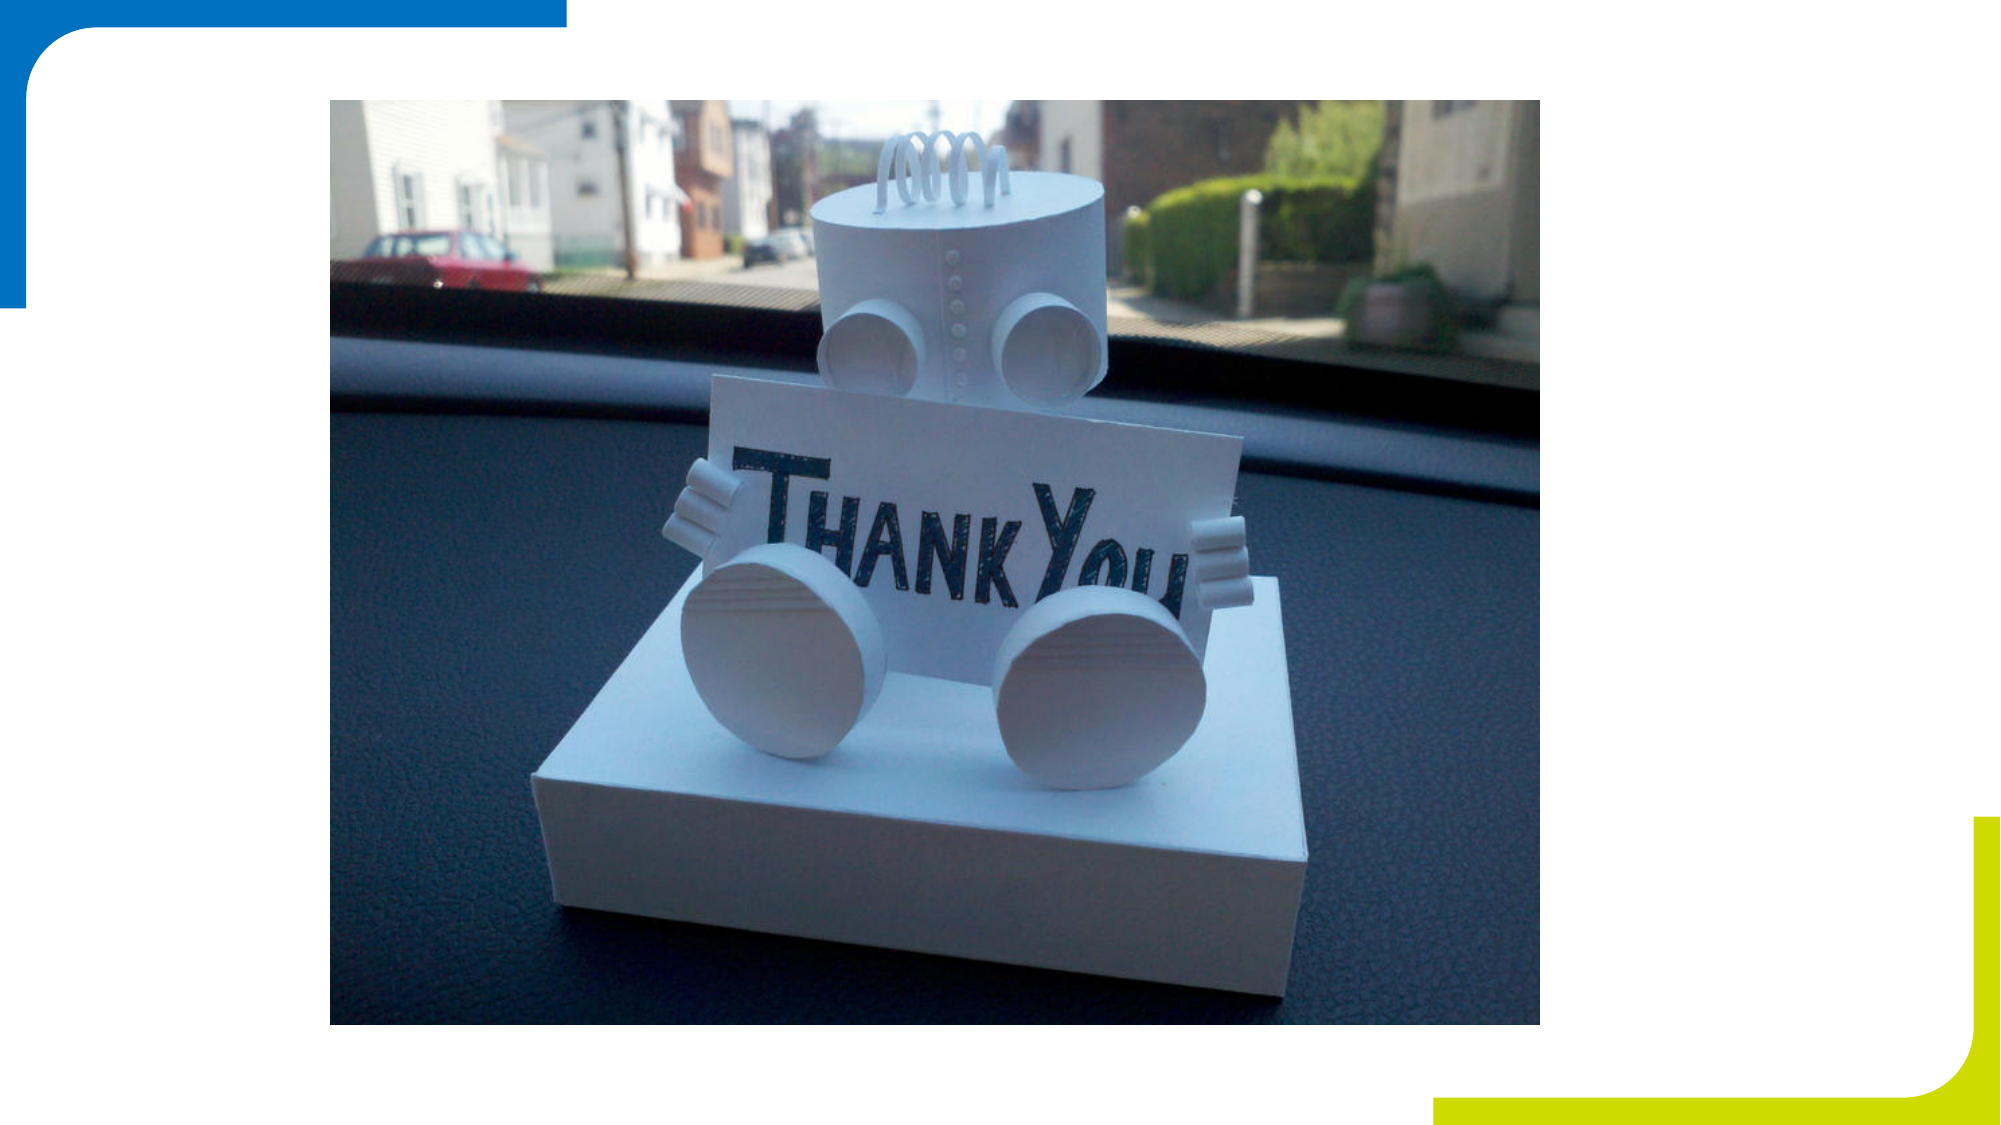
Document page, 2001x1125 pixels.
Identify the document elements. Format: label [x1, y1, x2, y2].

picture [330, 100, 1540, 1025]
text_box [0, 0, 568, 310]
text_box [1432, 815, 2000, 1125]
